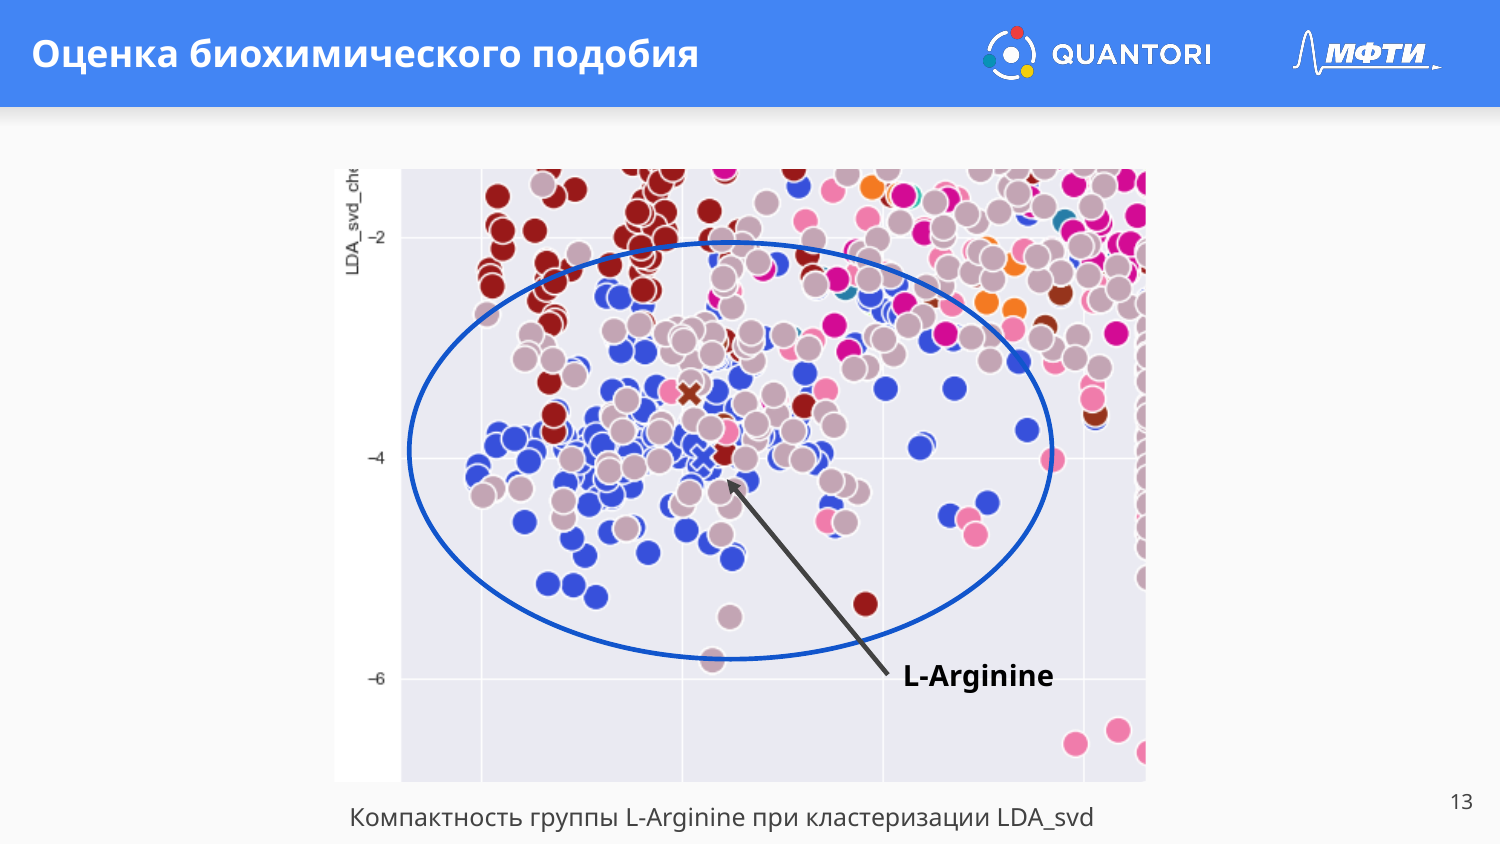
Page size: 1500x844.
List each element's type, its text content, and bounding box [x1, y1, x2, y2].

text_box Компактность группы L-Arginine при кластеризации LDA_svd [334, 781, 1197, 844]
picture [1273, 10, 1462, 95]
title Оценка биохимического подобия [16, 2, 1464, 102]
picture [334, 168, 1146, 782]
picture [982, 25, 1211, 80]
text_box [726, 478, 889, 676]
slide_number 13 [1398, 770, 1489, 835]
